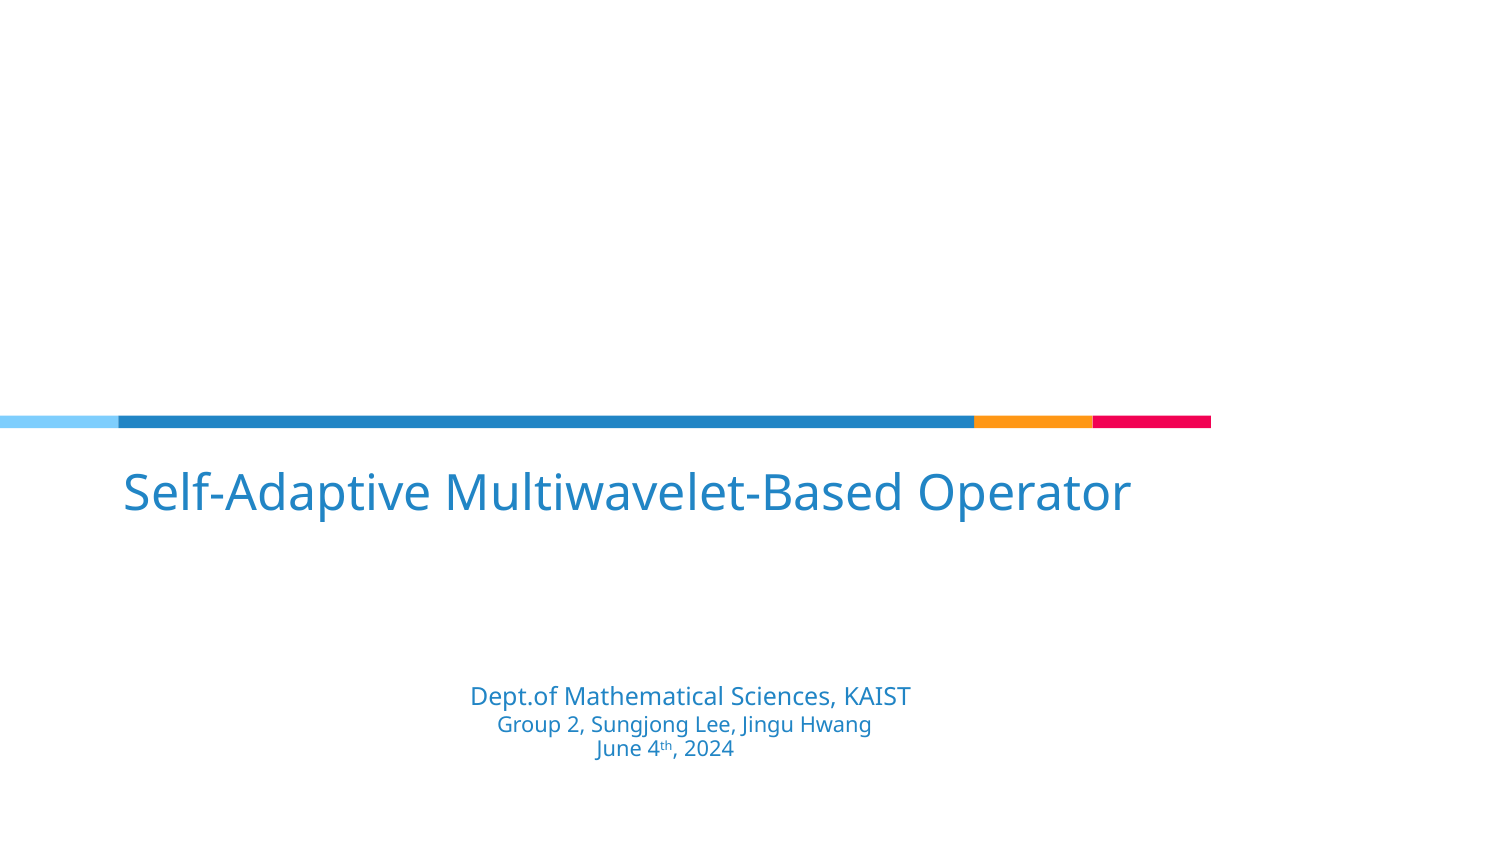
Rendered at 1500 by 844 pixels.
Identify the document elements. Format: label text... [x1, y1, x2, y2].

text_box Dept.of Mathematical Sciences, KAIST Group 2, Sungjong Lee, Jingu Hwang [365, 665, 1005, 729]
title Self-Adaptive Multiwavelet-Based Operator [109, 444, 1215, 636]
text_box June 4th, 2024 [581, 719, 1160, 783]
